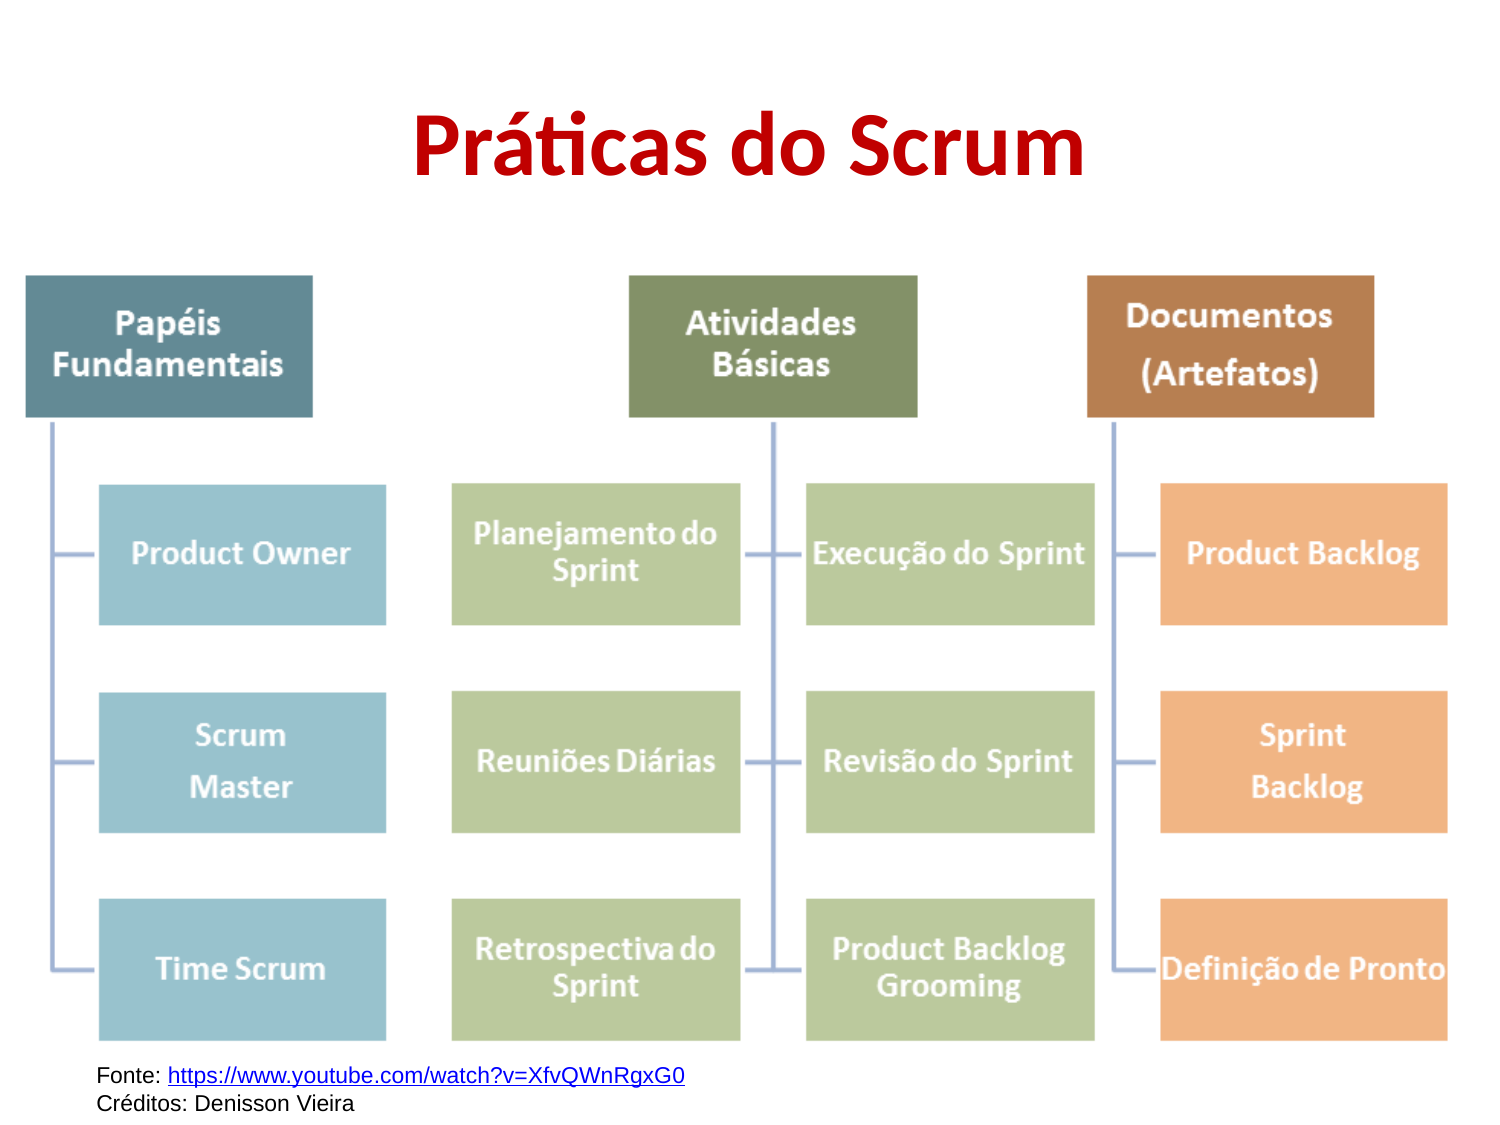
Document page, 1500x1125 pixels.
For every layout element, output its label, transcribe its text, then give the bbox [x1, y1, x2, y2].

title Práticas do Scrum [75, 45, 1425, 233]
text_box Fonte: https://www.youtube.com/watch?v=XfvQWnRgxG0 Créditos: Denisson Vieira [81, 1100, 1188, 1123]
picture [0, 271, 1484, 1091]
